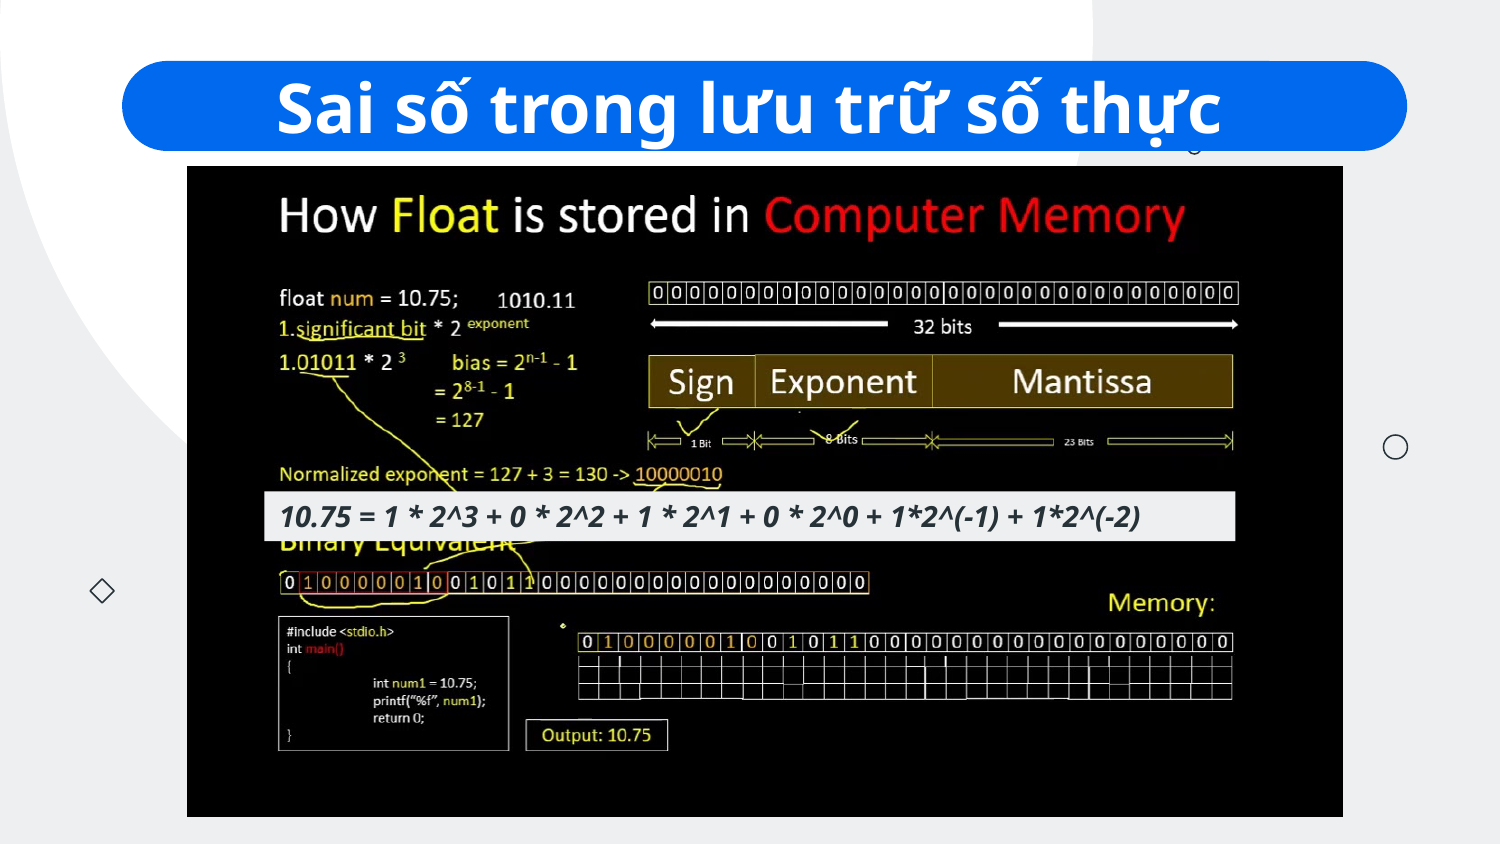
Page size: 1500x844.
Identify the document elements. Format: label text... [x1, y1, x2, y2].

picture [186, 166, 1343, 817]
title Sai số trong lưu trữ số thực [124, 66, 1376, 145]
text_box [144, 60, 1408, 151]
